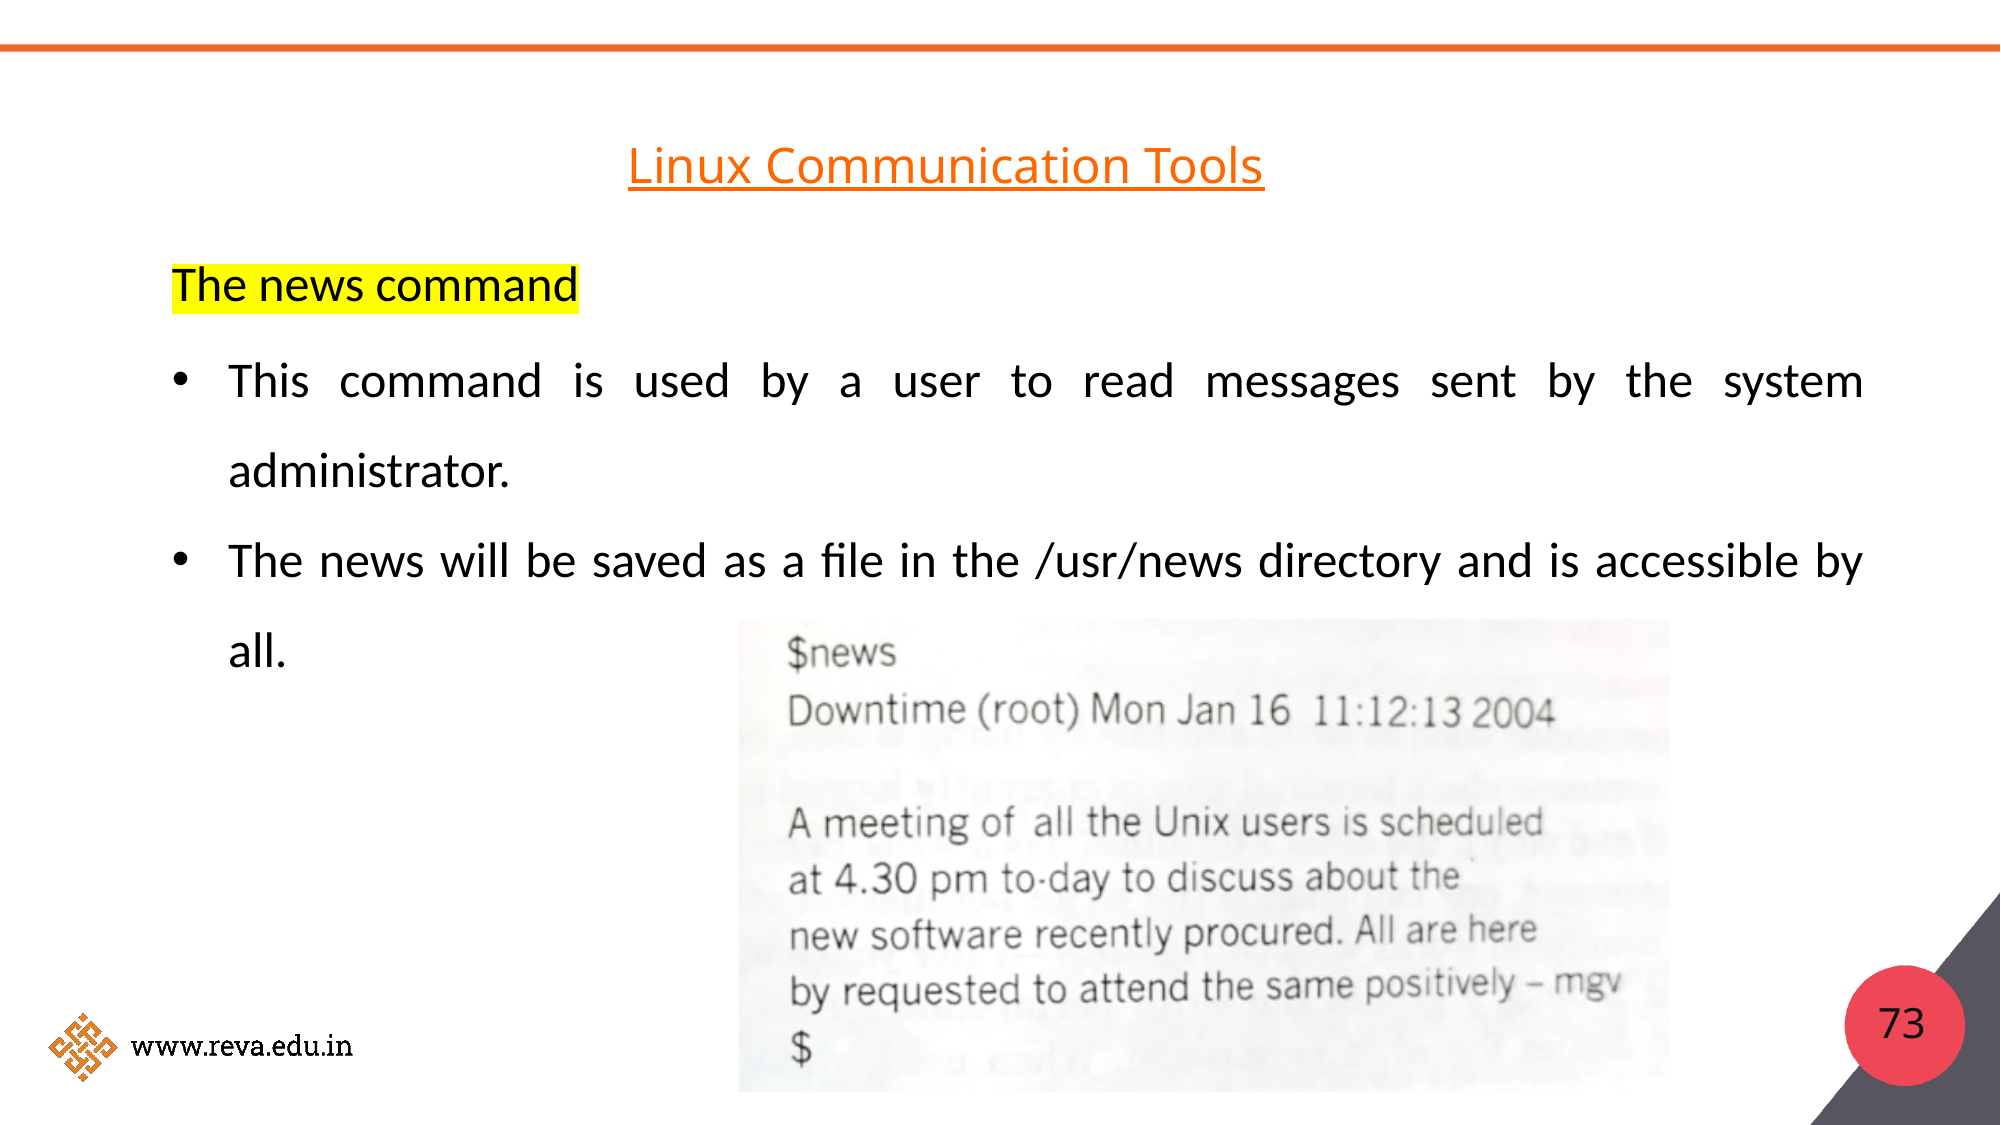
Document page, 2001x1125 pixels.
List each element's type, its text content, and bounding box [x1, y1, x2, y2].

text_box This command is used by a user to read messages sent by the system administrator. The news will be saved as a file in the /usr/news directory and is accessible by all. [157, 310, 1881, 686]
picture [31, 1003, 366, 1092]
text_box 73 [1850, 989, 1954, 1061]
text_box The news command [157, 213, 1821, 310]
picture [1801, 882, 2000, 1125]
picture [738, 390, 1670, 1125]
title Linux Communication Tools [612, 106, 1341, 213]
